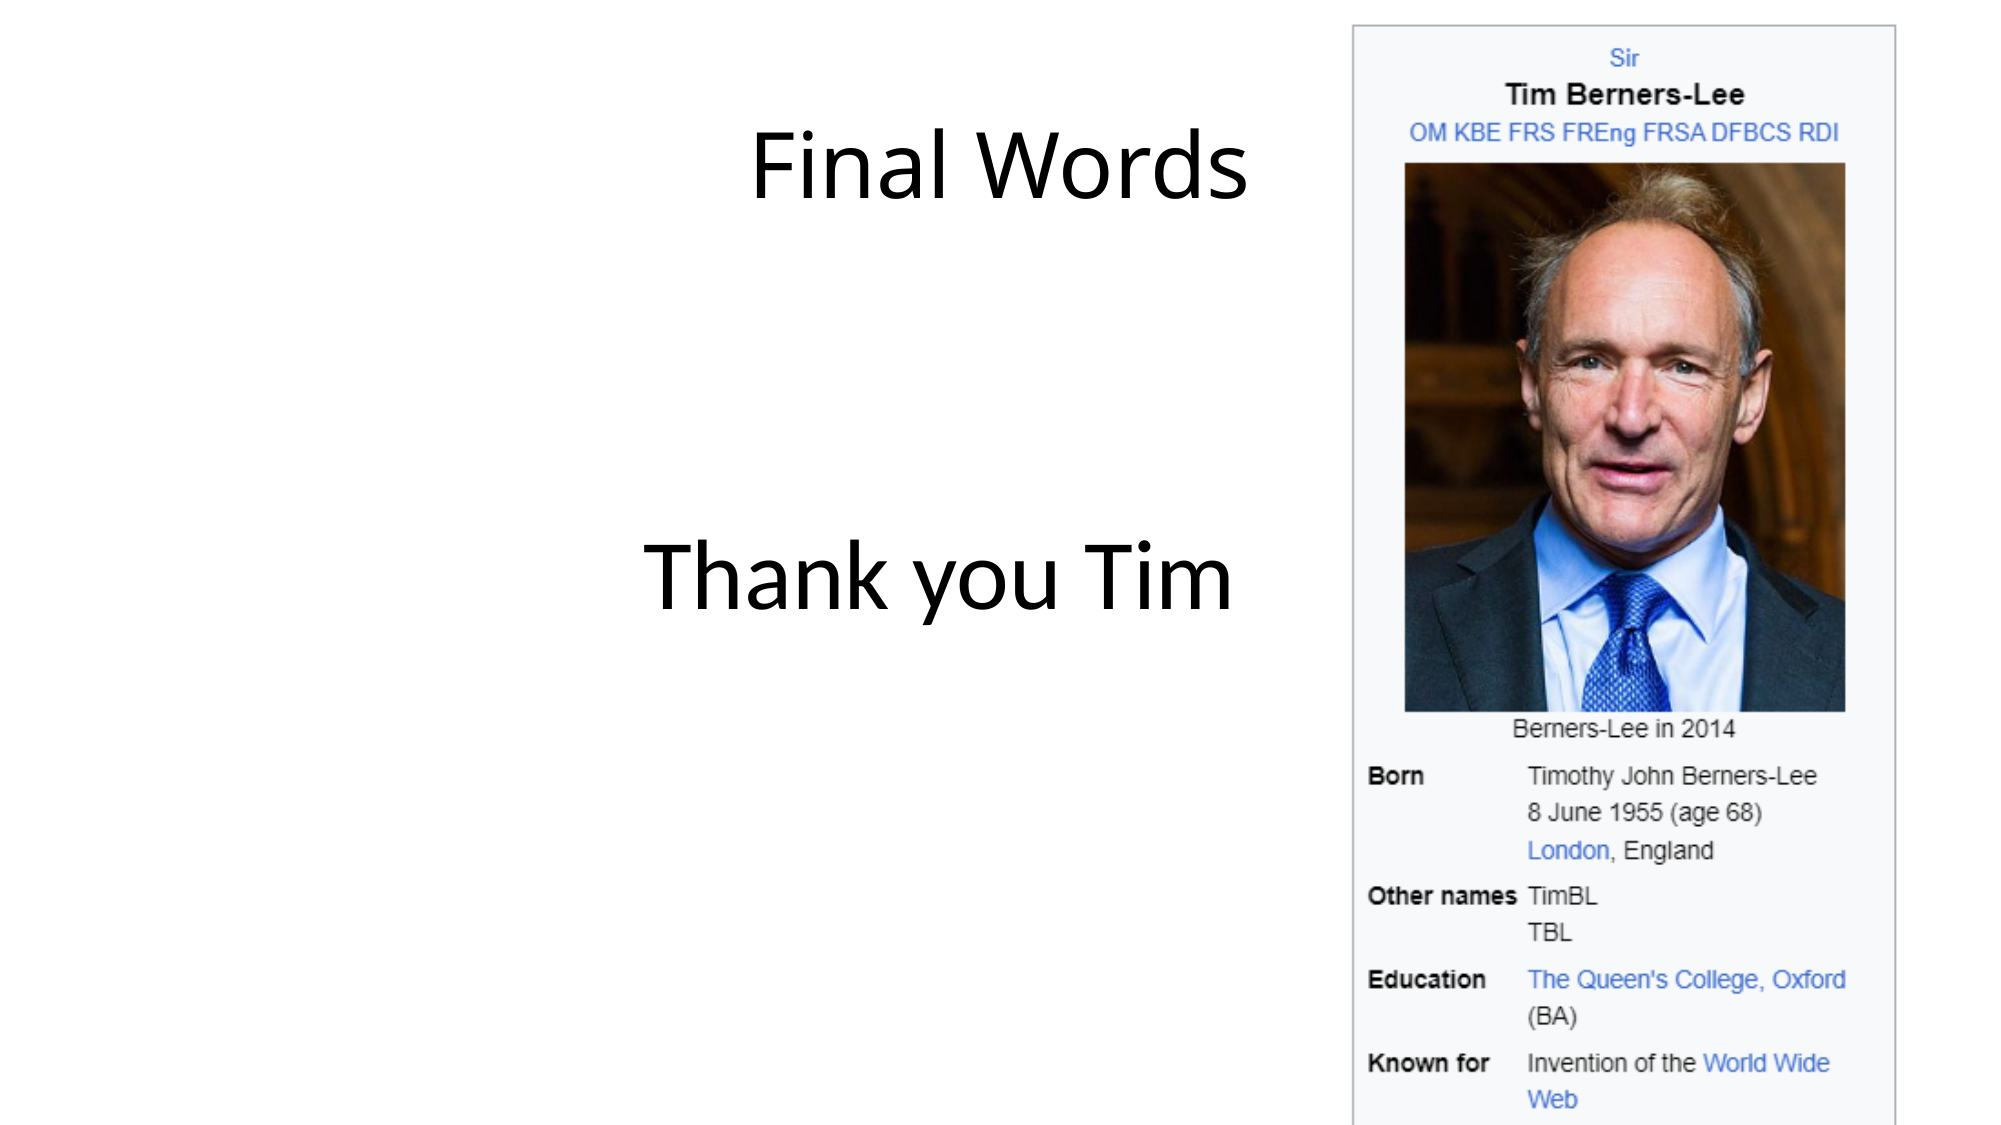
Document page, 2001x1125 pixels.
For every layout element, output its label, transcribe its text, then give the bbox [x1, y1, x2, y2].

text_box Thank you Tim [628, 502, 1252, 638]
picture [1337, 16, 1913, 1125]
title Final Words [137, 59, 1337, 278]
